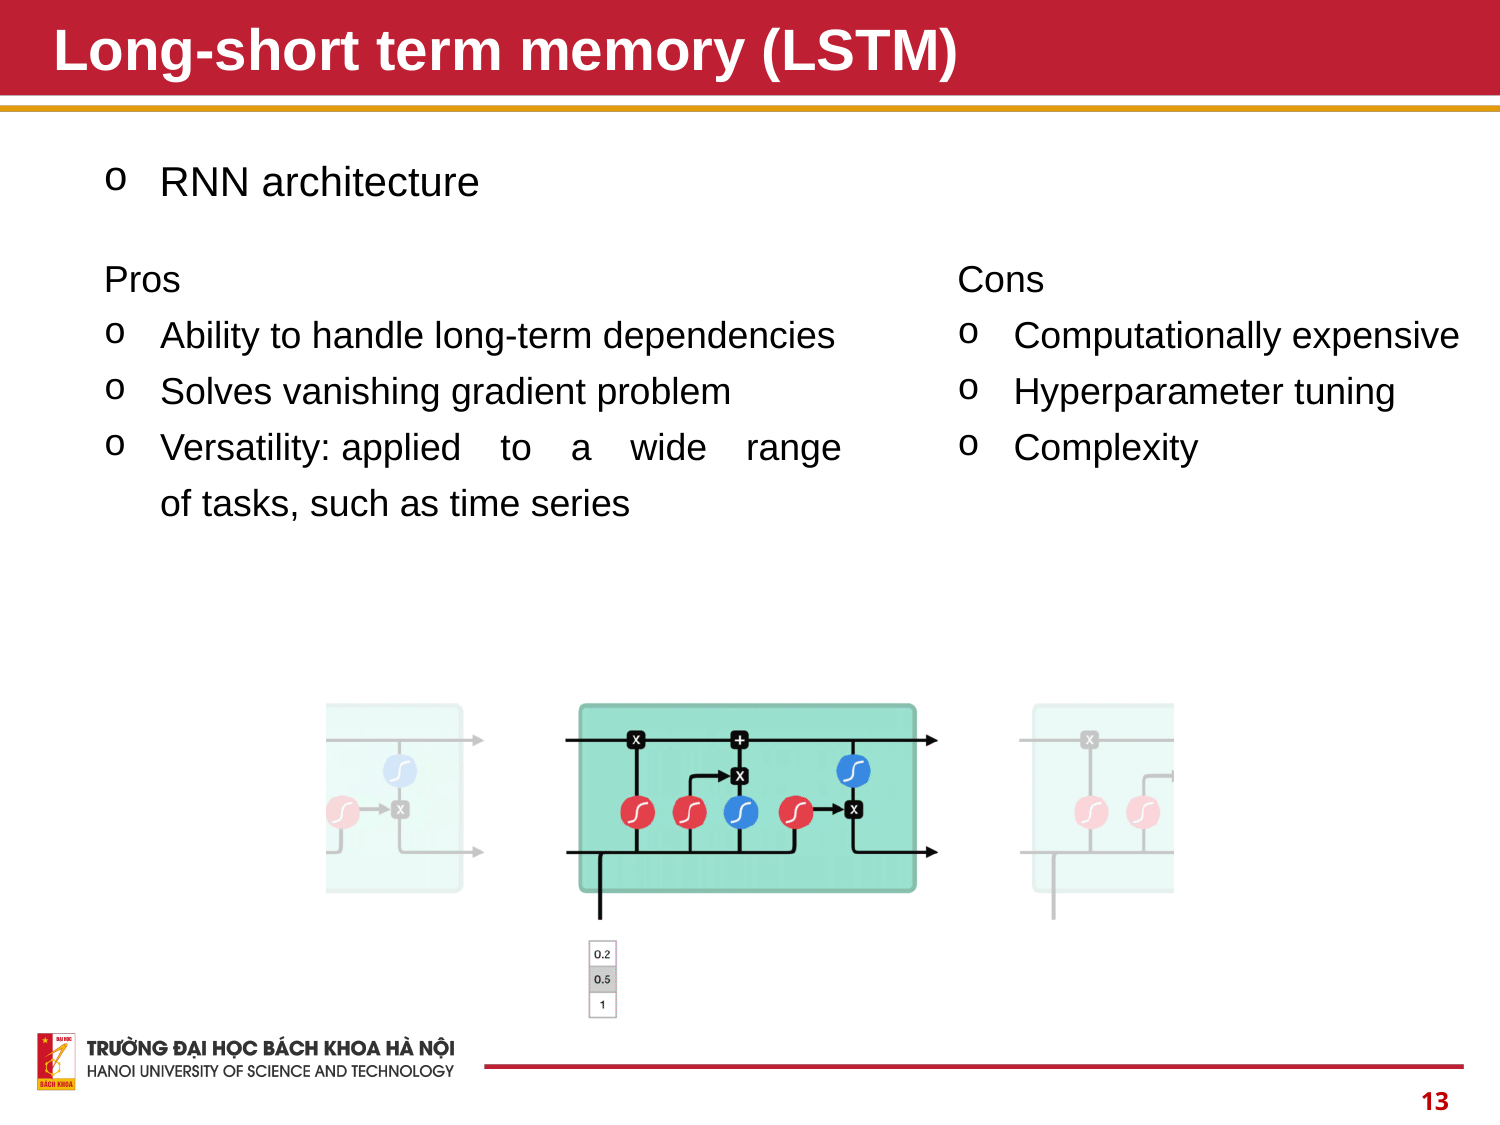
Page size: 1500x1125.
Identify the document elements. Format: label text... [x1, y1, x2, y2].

text_box Pros Ability to handle long-term dependencies Solves vanishing gradient problem Versatility: applied to a wide range of tasks, such as time series [88, 235, 857, 532]
title Long-short term memory (LSTM) [38, 12, 1462, 87]
picture [0, 0, 1500, 1125]
text_box RNN architecture [88, 532, 855, 837]
text_box RNN architecture [88, 134, 855, 235]
slide_number 13 [1126, 1078, 1464, 1125]
text_box Cons Computationally expensive Hyperparameter tuning Complexity [942, 235, 1483, 476]
